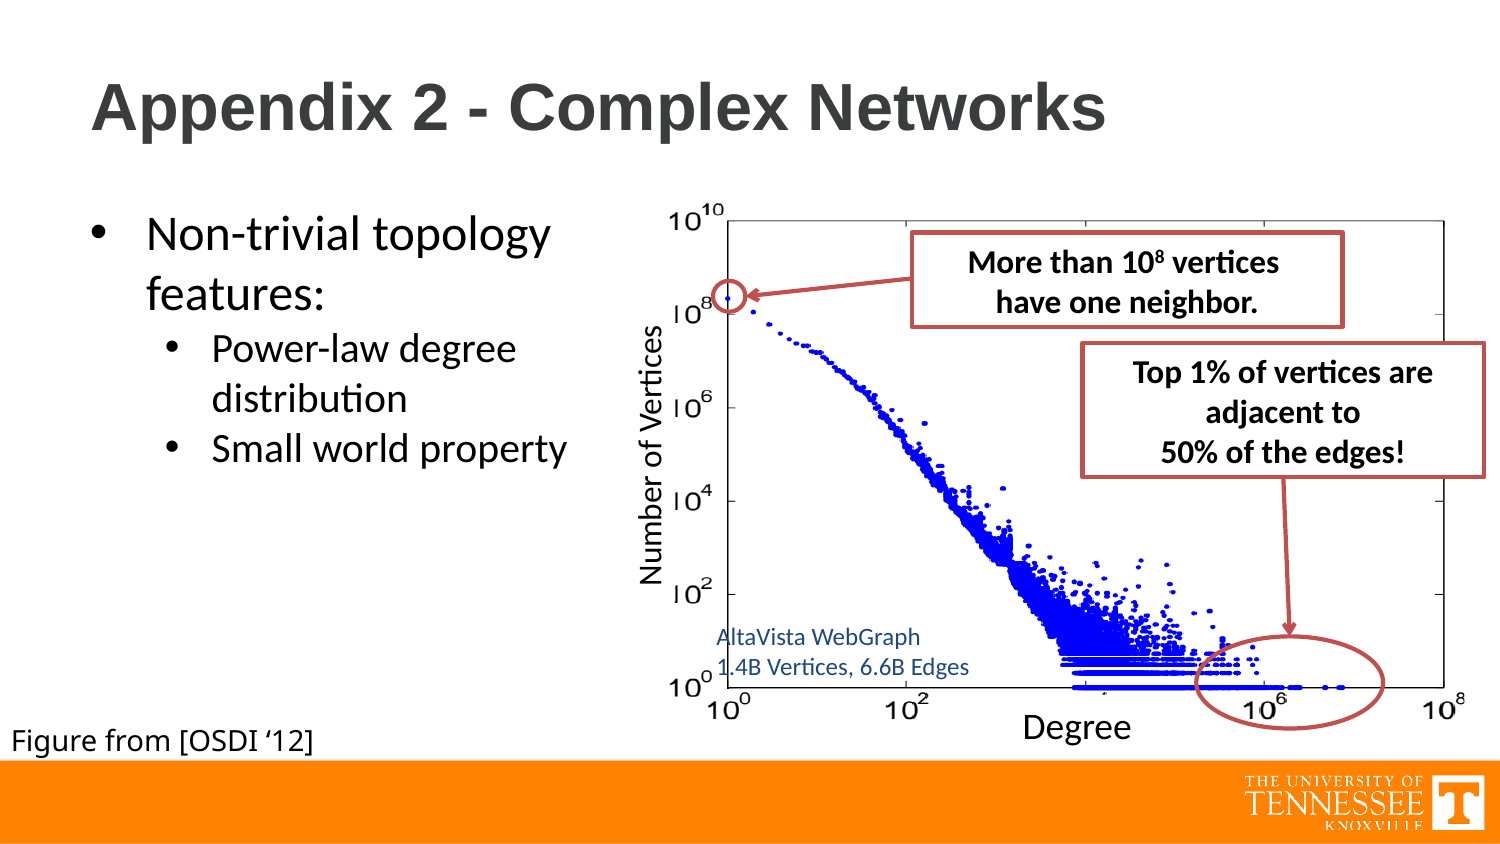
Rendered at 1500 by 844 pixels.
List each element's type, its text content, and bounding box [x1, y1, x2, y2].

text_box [620, 203, 1485, 748]
text_box Figure from [OSDI ‘12] [0, 714, 329, 765]
title Appendix 2 - Complex Networks [75, 33, 1425, 175]
text_box Non-trivial topology features: Power-law degree distribution Small world property [74, 193, 612, 479]
